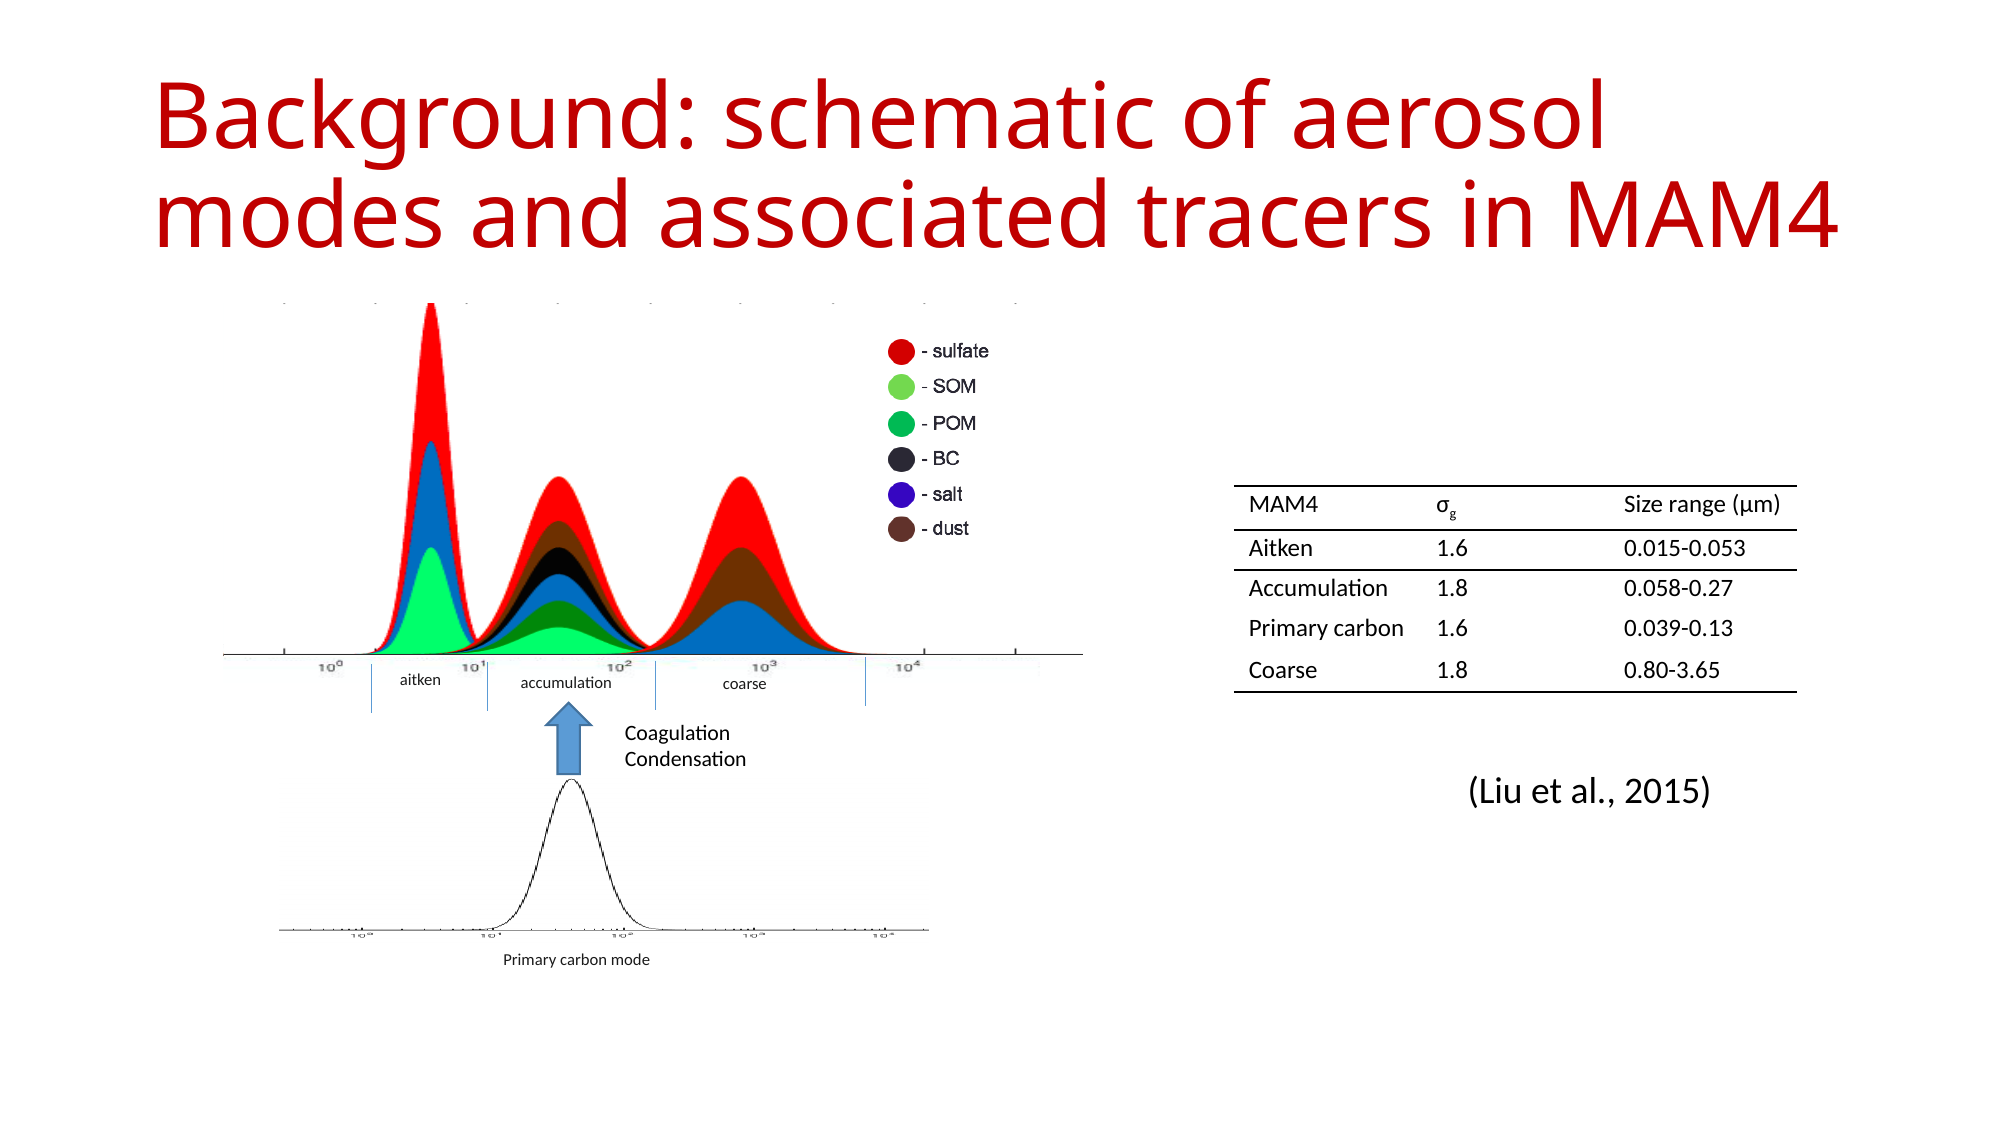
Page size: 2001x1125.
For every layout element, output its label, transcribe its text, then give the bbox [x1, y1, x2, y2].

table_cell Primary carbon [1234, 610, 1421, 652]
text_box (Liu et al., 2015) [1452, 758, 1862, 819]
table_cell Aitken [1234, 531, 1421, 569]
table_cell 1.8 [1421, 571, 1609, 610]
table_cell 1.6 [1421, 531, 1609, 569]
table_cell 0.015-0.053 [1609, 531, 1797, 569]
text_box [223, 268, 1099, 978]
title Background: schematic of aerosol modes and associated tracers in MAM4 [137, 59, 1863, 278]
table_cell 1.8 [1421, 652, 1609, 691]
table_cell Accumulation [1234, 571, 1421, 610]
table_header Size range (μm) [1609, 487, 1797, 529]
table_cell Coarse [1234, 652, 1421, 691]
table_header MAM4 [1234, 487, 1421, 529]
table_cell 1.6 [1421, 610, 1609, 652]
table_header σg [1421, 487, 1609, 529]
table_cell 0.058-0.27 [1609, 571, 1797, 610]
table_cell 0.80-3.65 [1609, 652, 1797, 691]
table_cell 0.039-0.13 [1609, 610, 1797, 652]
